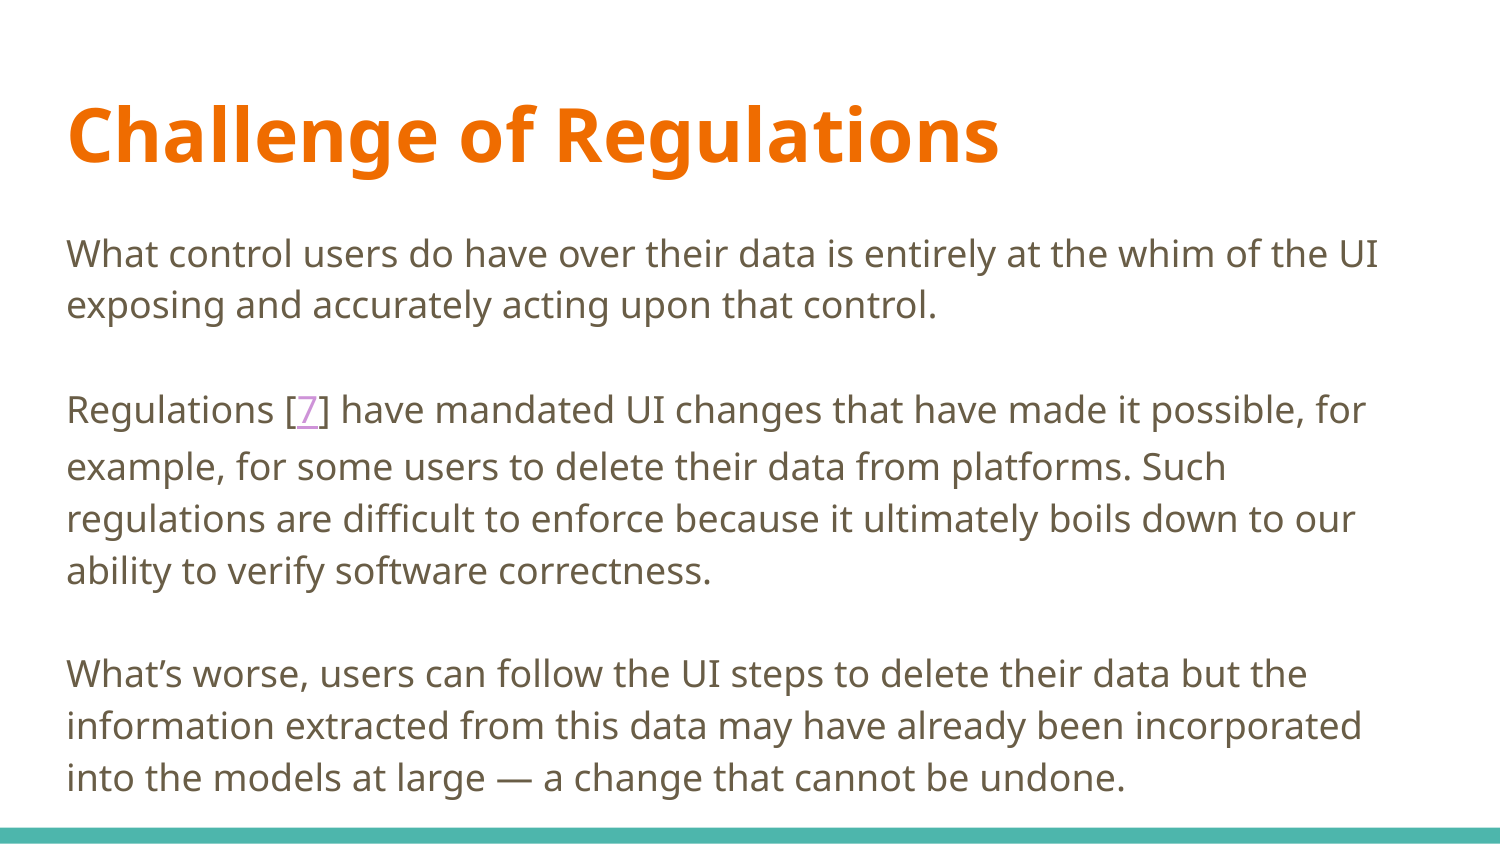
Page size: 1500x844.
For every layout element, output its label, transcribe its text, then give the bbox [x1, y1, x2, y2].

title Challenge of Regulations [51, 72, 1449, 189]
list What control users do have over their data is entirely at the whim of the UI exposing and accurately acting upon that control. Regulations [7] have mandated UI changes that have made it possible, for example, for some users to delete their data from platforms. Such regulations are difficult to enforce because it ultimately boils down to our ability to verify software correctness. What’s worse, users can follow the UI steps to delete their data but the information extracted from this data may have already been incorporated into the models at large — a change that cannot be undone. [51, 207, 1449, 820]
